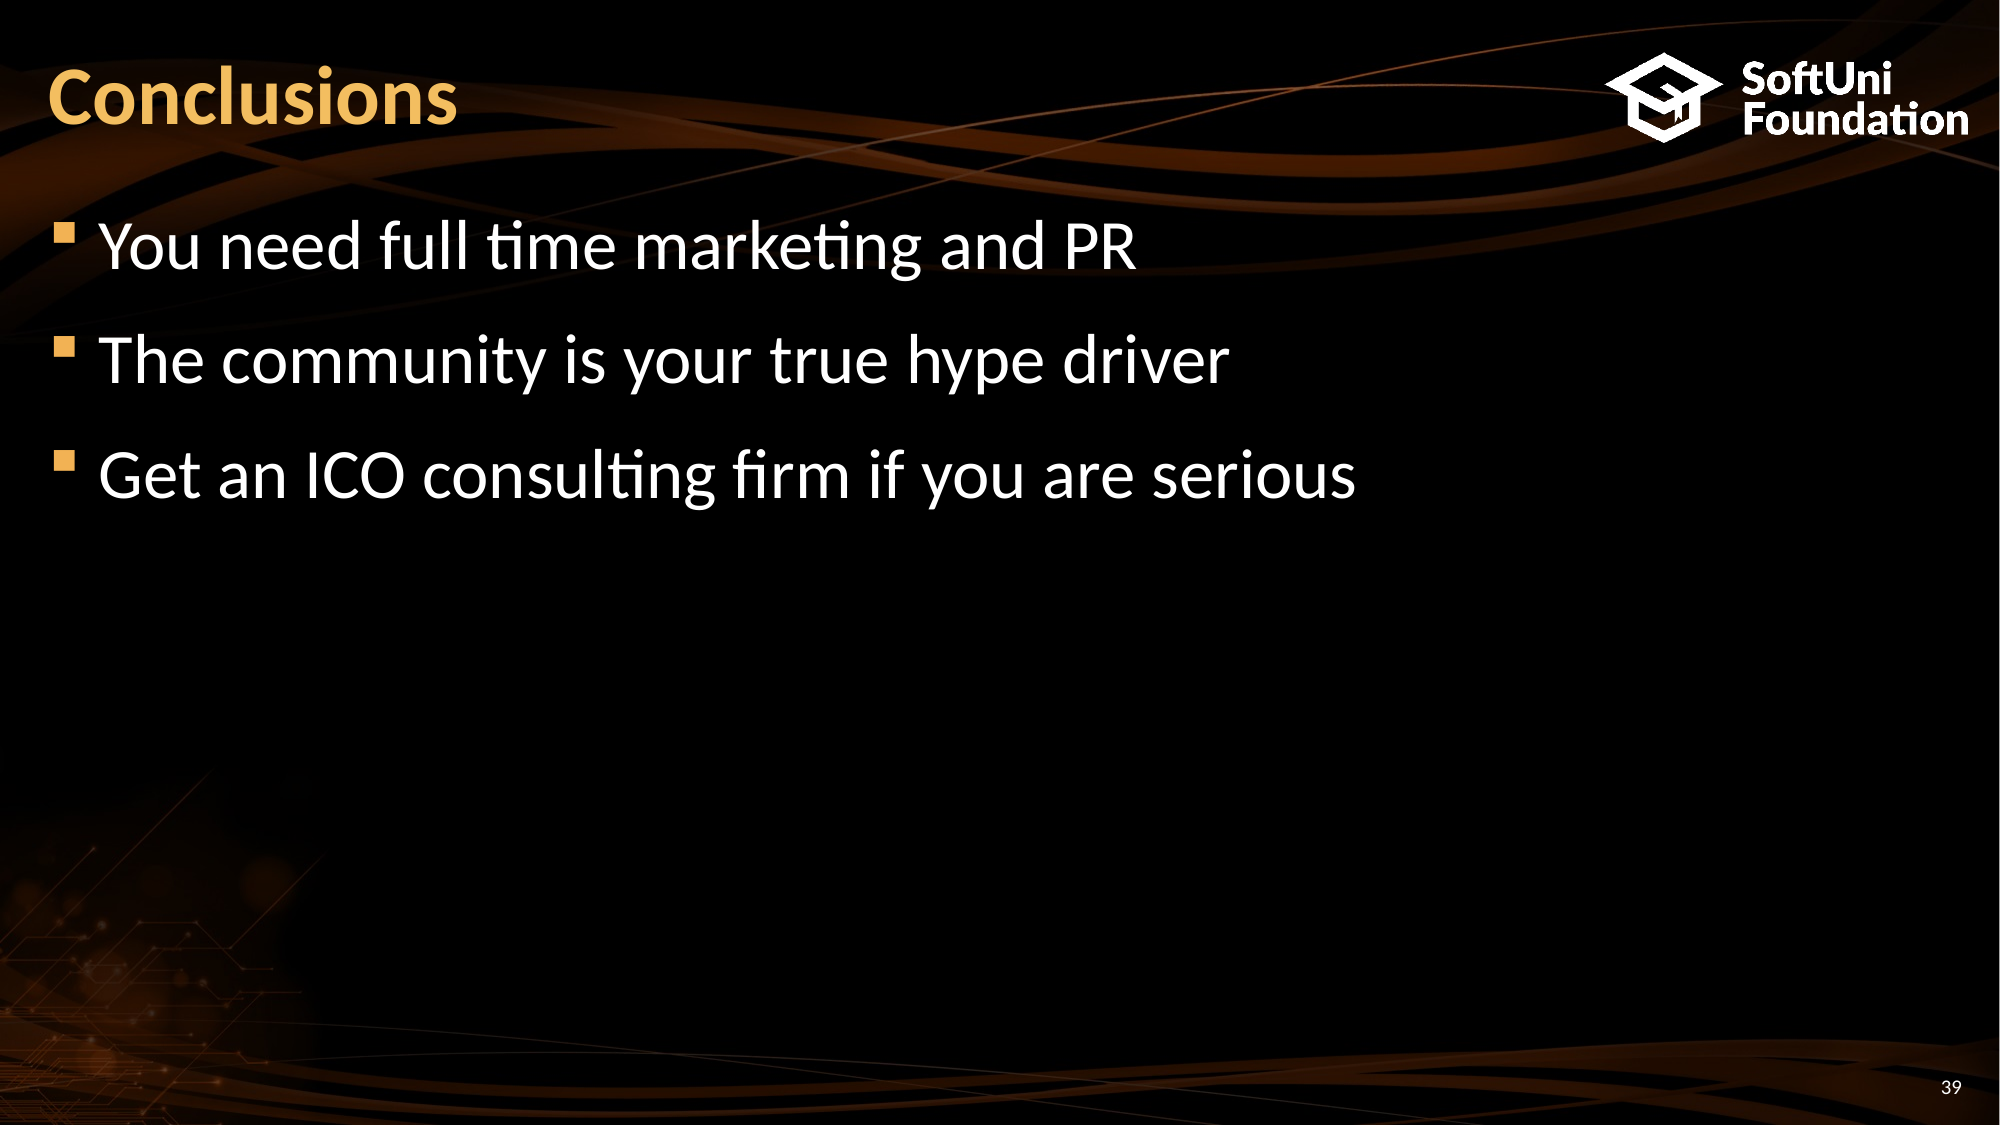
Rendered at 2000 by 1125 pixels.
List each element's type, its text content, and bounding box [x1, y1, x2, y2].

picture [0, 0, 2000, 1125]
title Conclusions [30, 6, 1602, 189]
list You need full time marketing and PR The community is your true hype driver Get an ICO consulting firm if you are serious [31, 188, 1968, 1103]
